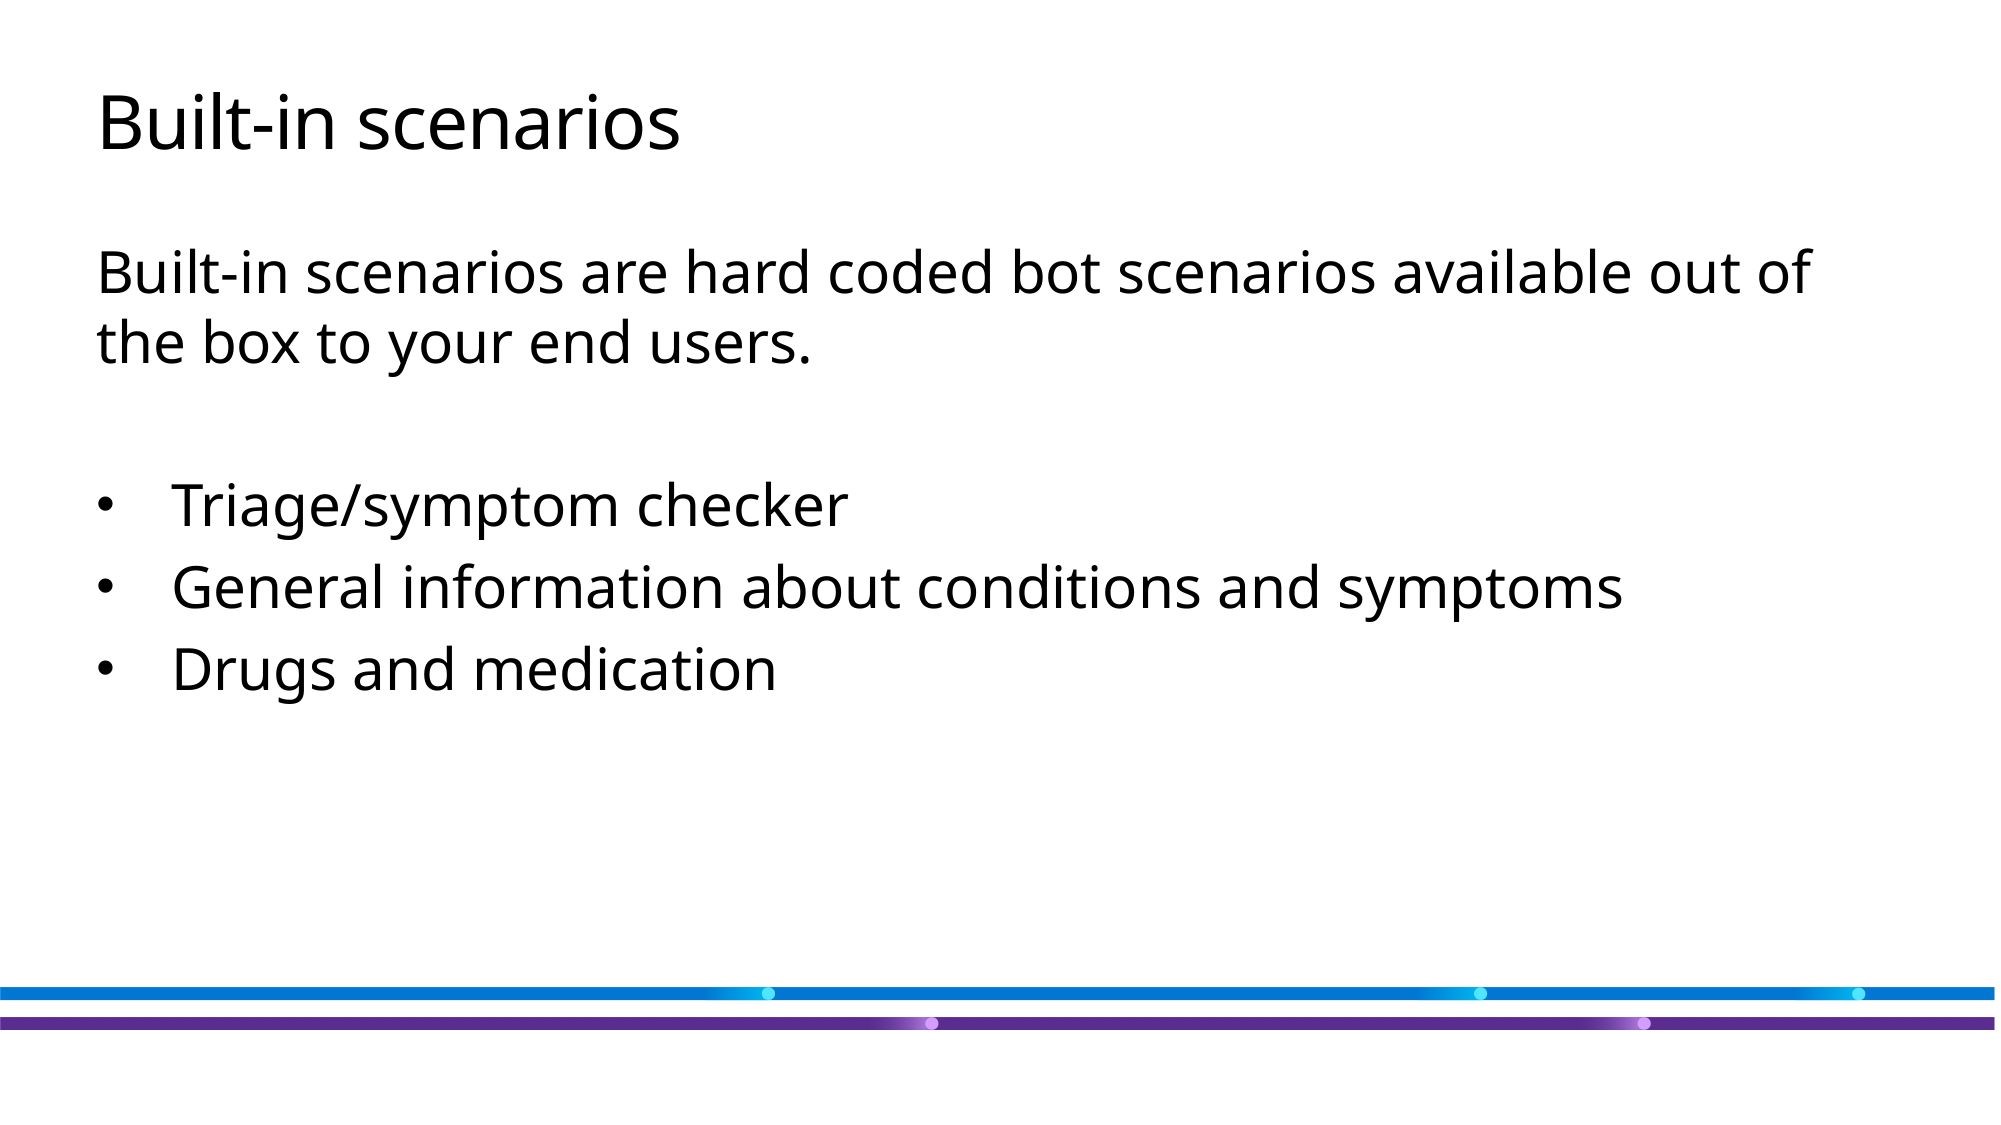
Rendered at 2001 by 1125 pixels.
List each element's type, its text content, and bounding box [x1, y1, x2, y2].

picture [0, 987, 2000, 1030]
title Built-in scenarios [96, 75, 1904, 166]
list Built-in scenarios are hard coded bot scenarios available out of the box to your end users. Triage/symptom checker General information about conditions and symptoms Drugs and medication [96, 235, 1904, 801]
